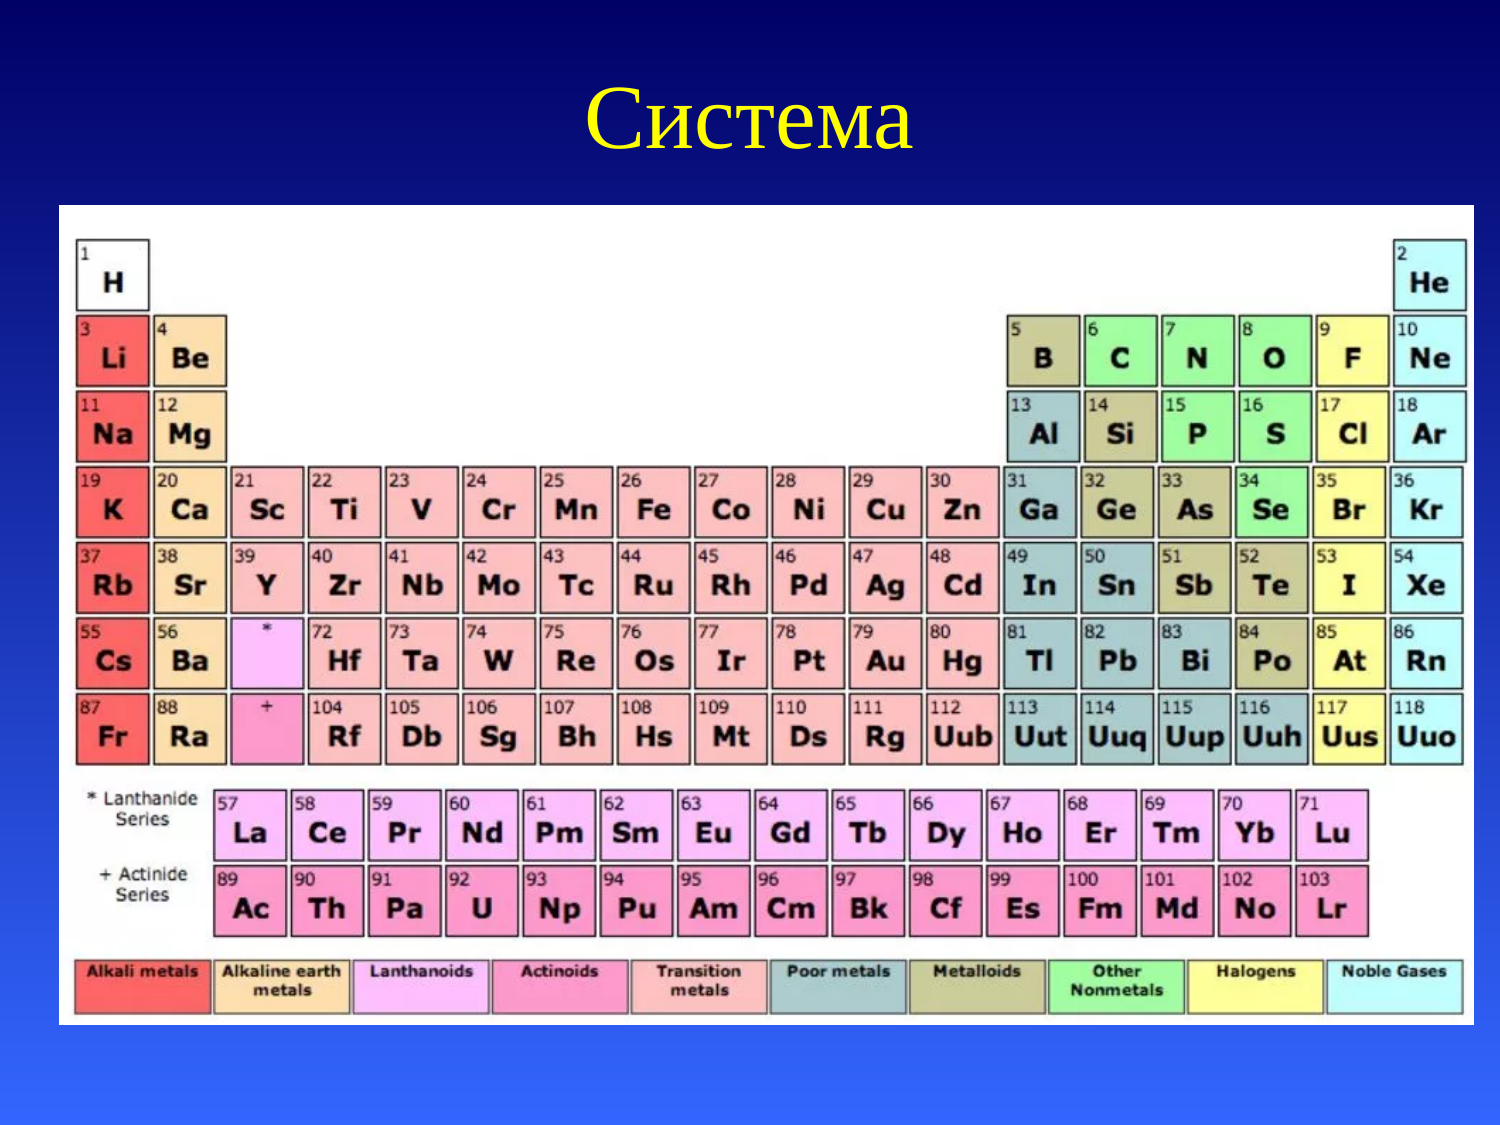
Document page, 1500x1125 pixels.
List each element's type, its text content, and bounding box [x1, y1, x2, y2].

picture [59, 205, 1474, 1025]
title Система [112, 17, 1388, 205]
